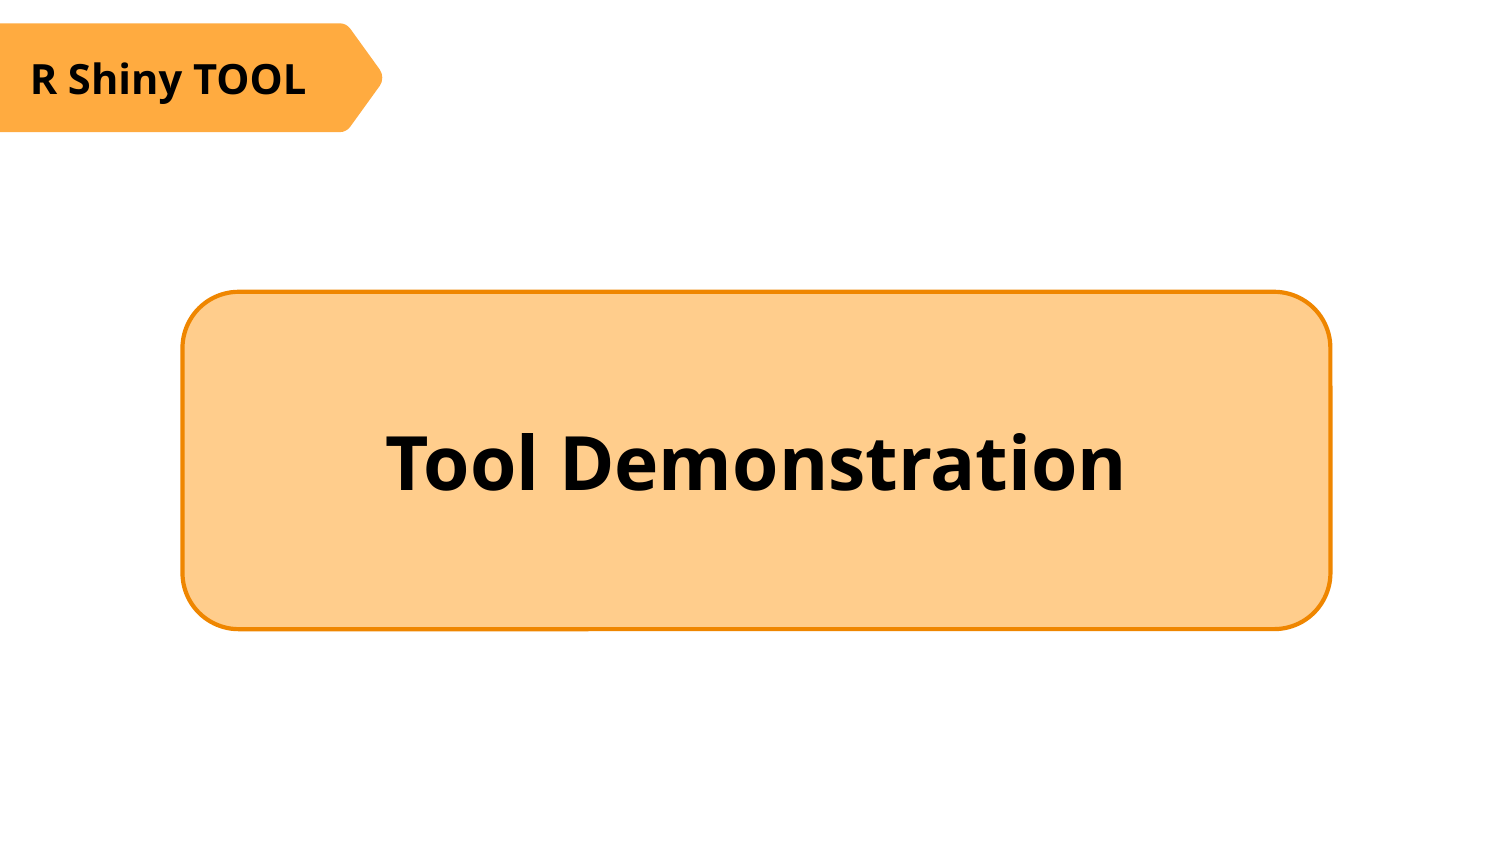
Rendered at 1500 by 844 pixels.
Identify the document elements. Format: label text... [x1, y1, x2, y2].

text_box Tool Demonstration [180, 289, 1333, 632]
text_box R Shiny TOOL [0, 23, 383, 133]
